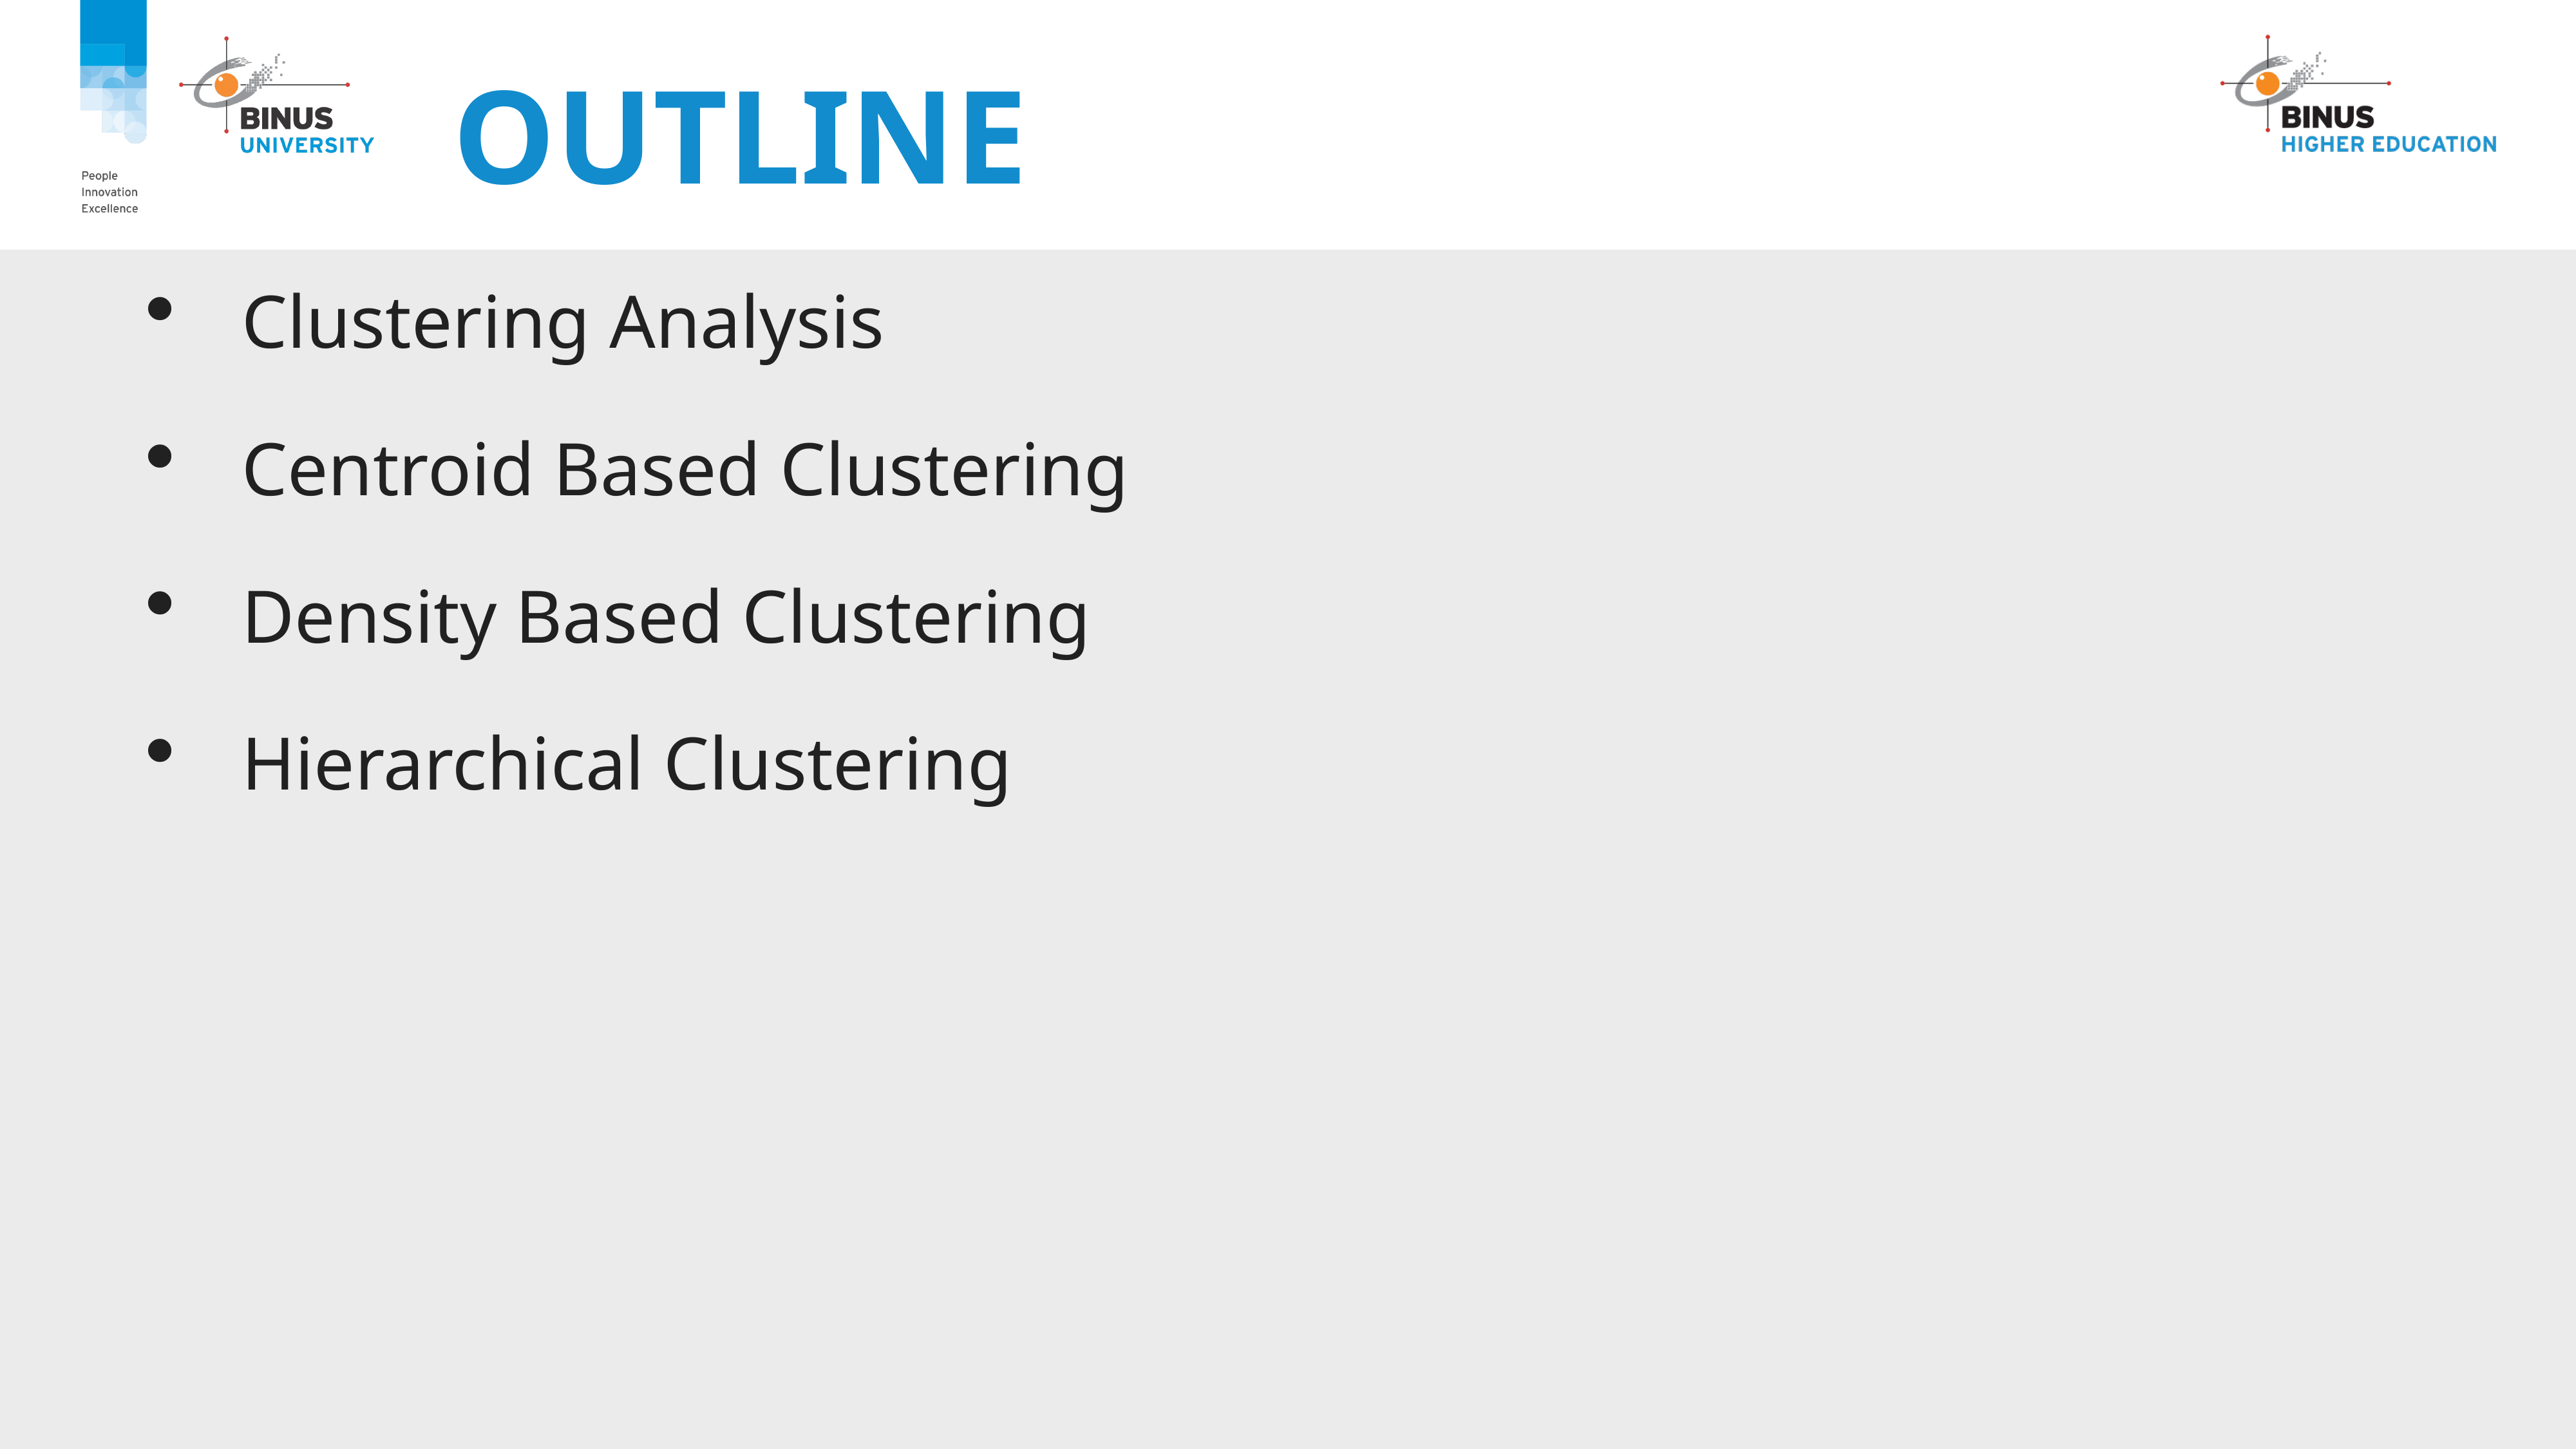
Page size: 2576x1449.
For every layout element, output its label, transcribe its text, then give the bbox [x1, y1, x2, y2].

picture [174, 25, 374, 161]
list Clustering Analysis Centroid Based Clustering Density Based Clustering Hierarchical Clustering [48, 270, 2520, 1449]
picture [2199, 0, 2496, 156]
picture [81, 146, 146, 213]
title Outline [448, 79, 2003, 134]
picture [80, 66, 147, 144]
